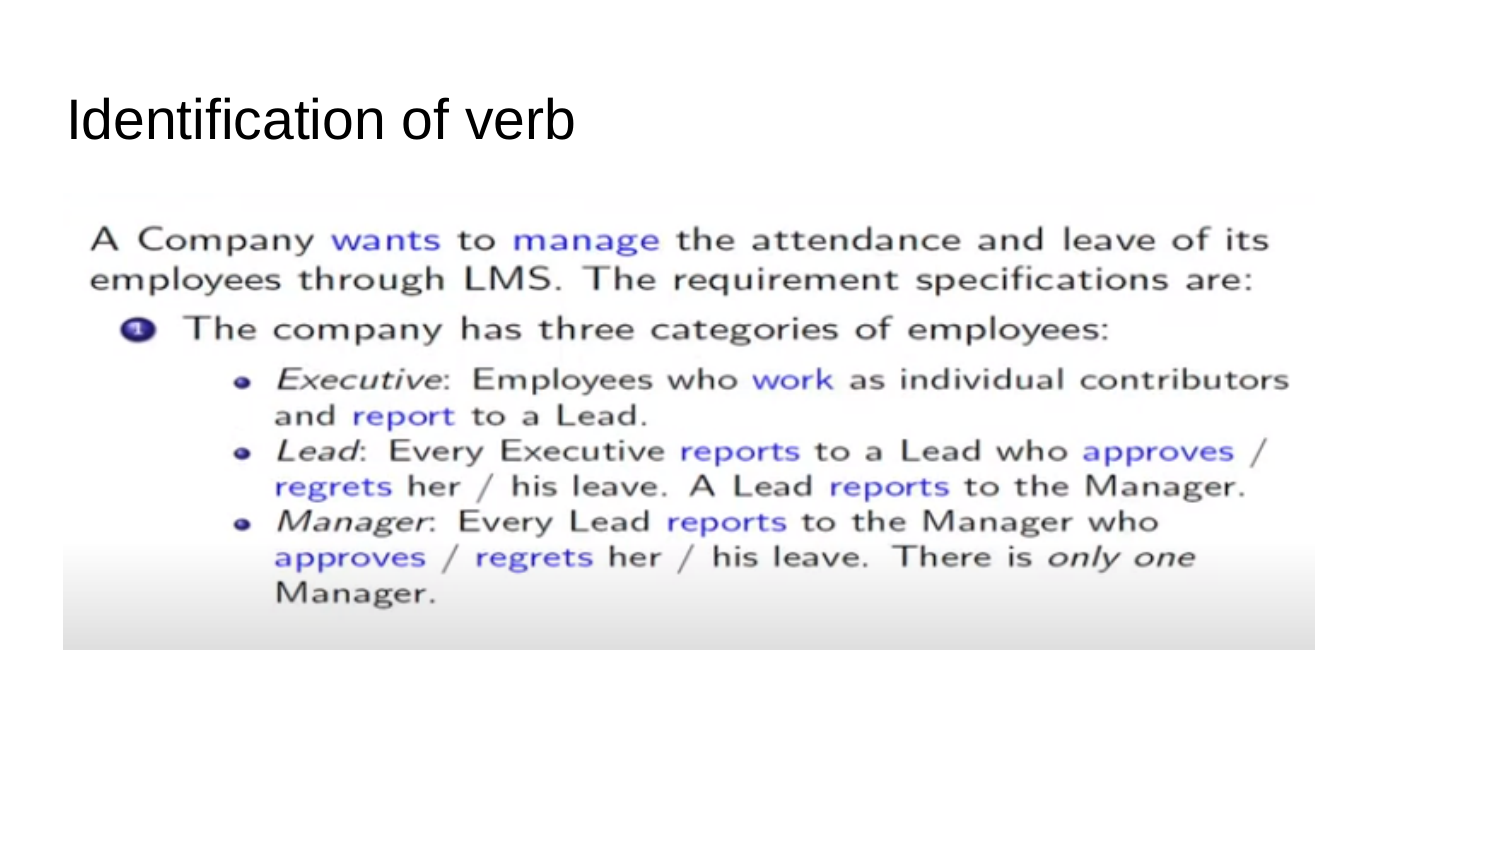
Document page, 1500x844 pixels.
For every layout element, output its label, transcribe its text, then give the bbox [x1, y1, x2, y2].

picture [62, 193, 1315, 650]
title Identification of verb [51, 72, 1449, 167]
